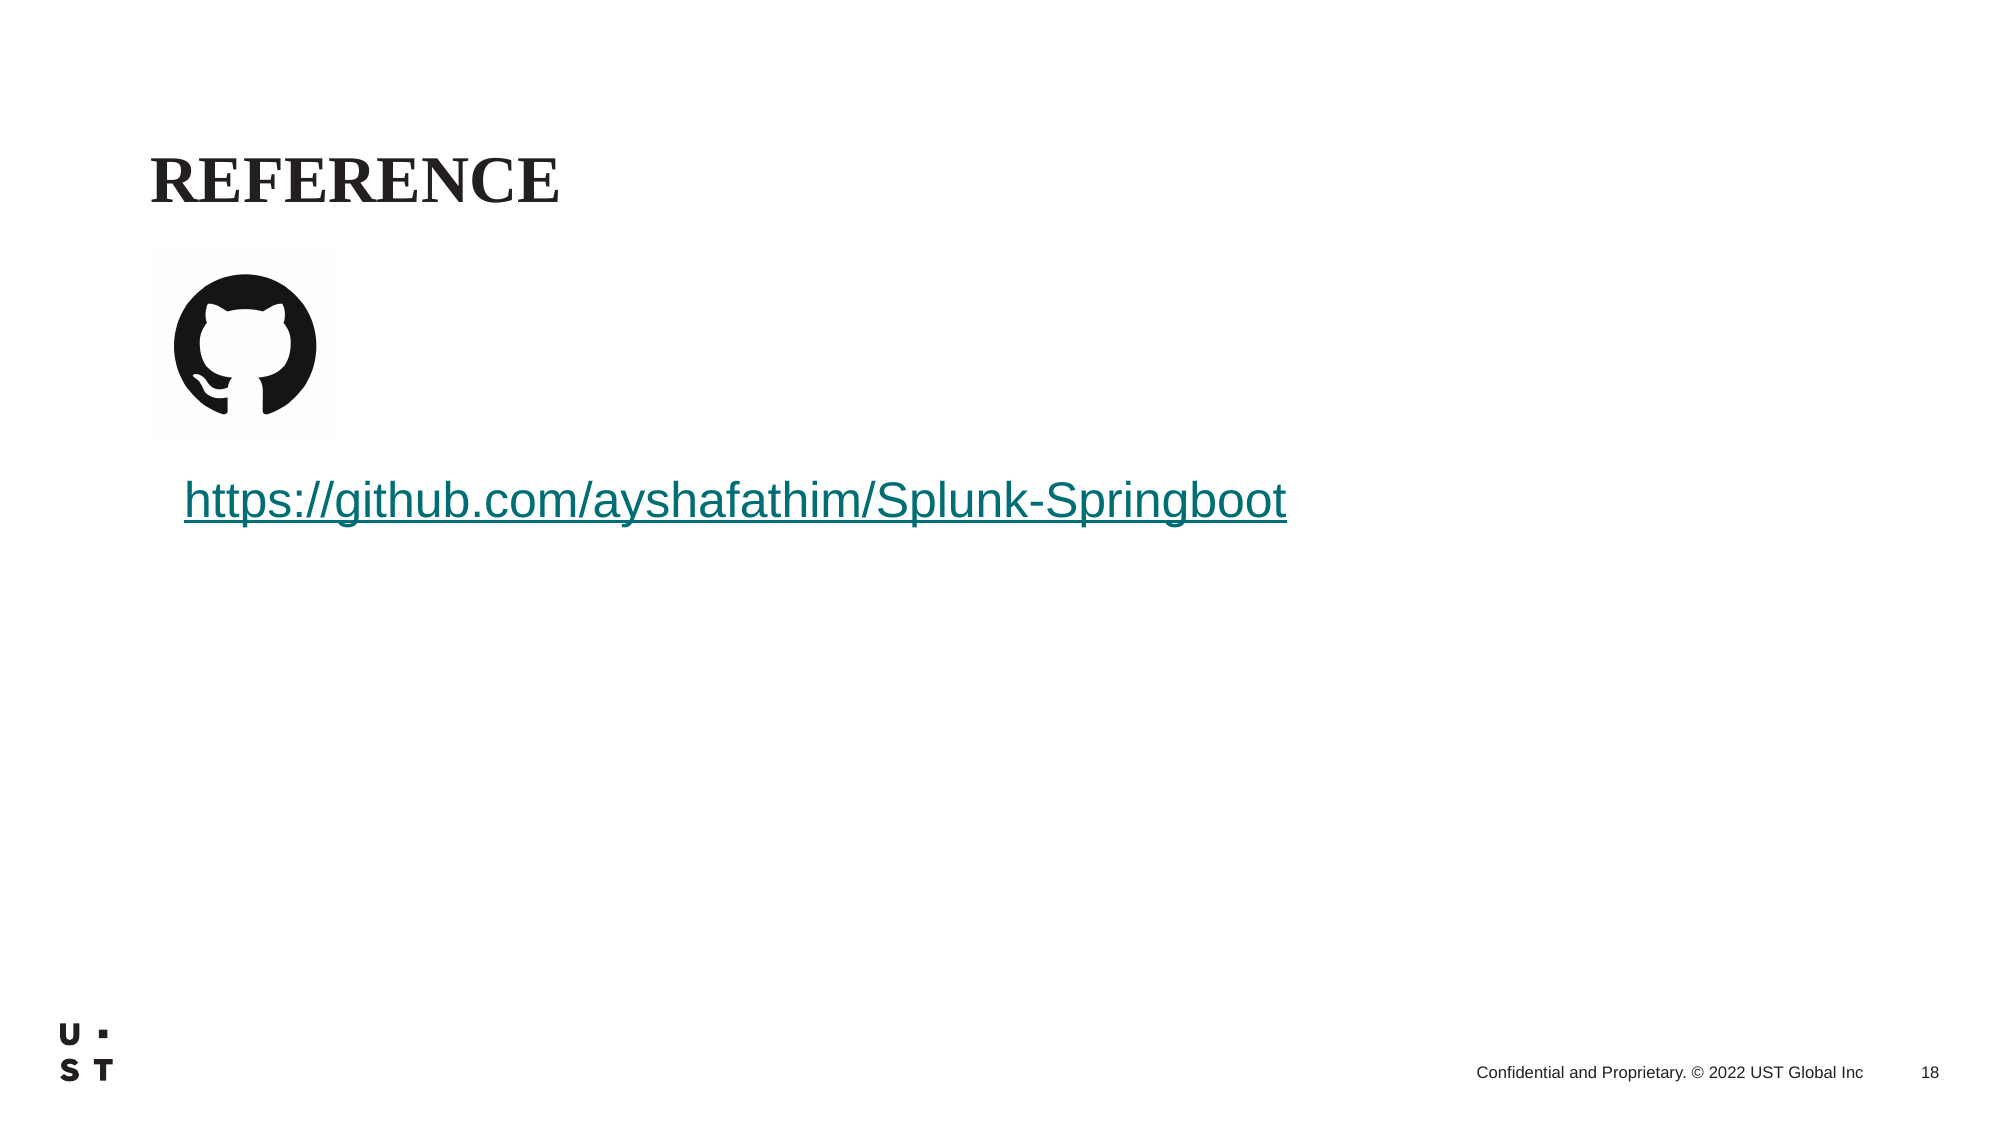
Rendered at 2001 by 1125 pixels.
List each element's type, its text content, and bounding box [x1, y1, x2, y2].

picture [150, 248, 341, 439]
text_box REFERENCE https://github.com/ayshafathim/Splunk-Springboot [150, 136, 1820, 492]
